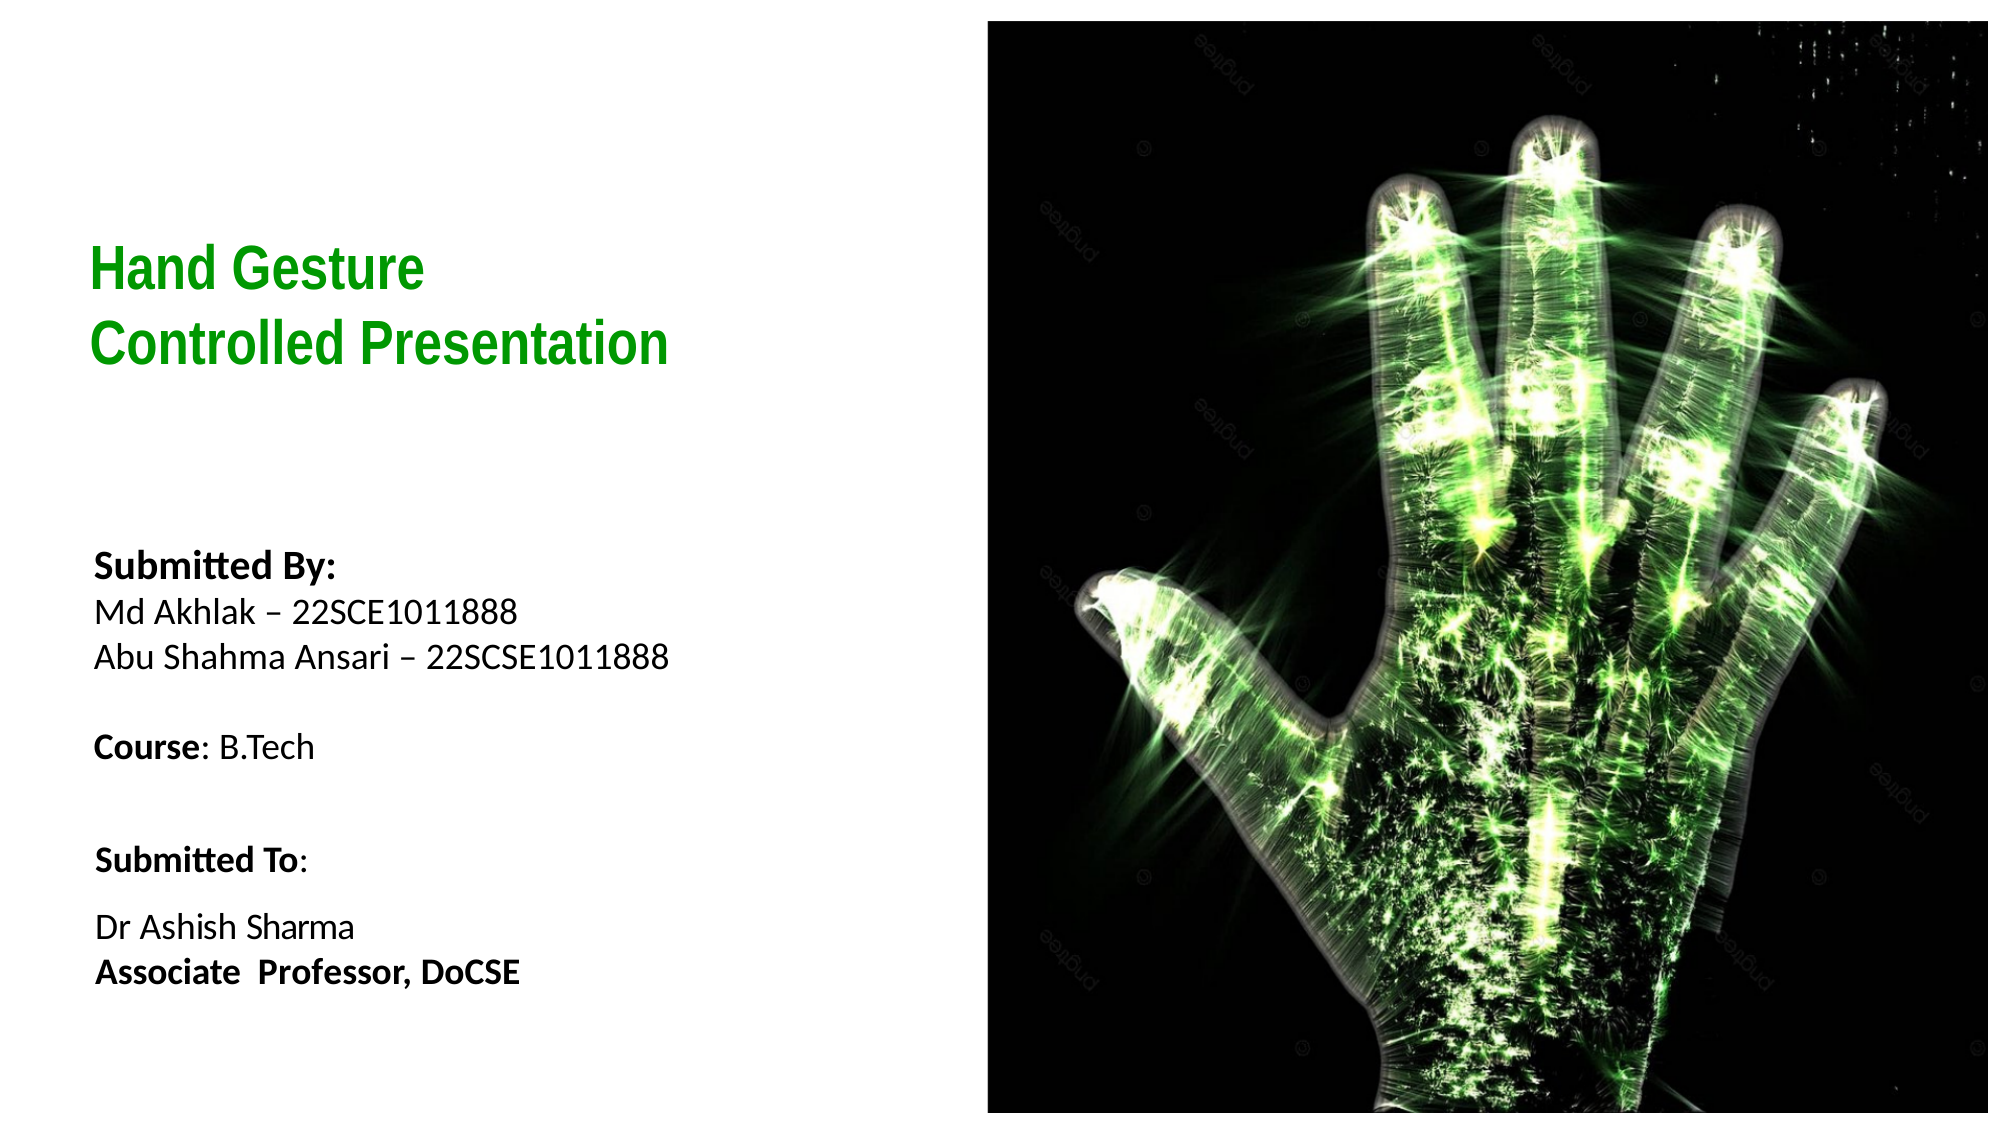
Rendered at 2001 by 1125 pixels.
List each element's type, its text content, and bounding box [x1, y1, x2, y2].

picture [941, 22, 2000, 1112]
list Submitted By: Md Akhlak – 22SCE1011888 Abu Shahma Ansari – 22SCSE1011888 Course: B.Tech Submitted To: Dr Ashish Sharma Associate Professor, DoCSE [93, 537, 719, 1000]
title Hand Gesture Controlled Presentation [87, 224, 936, 415]
